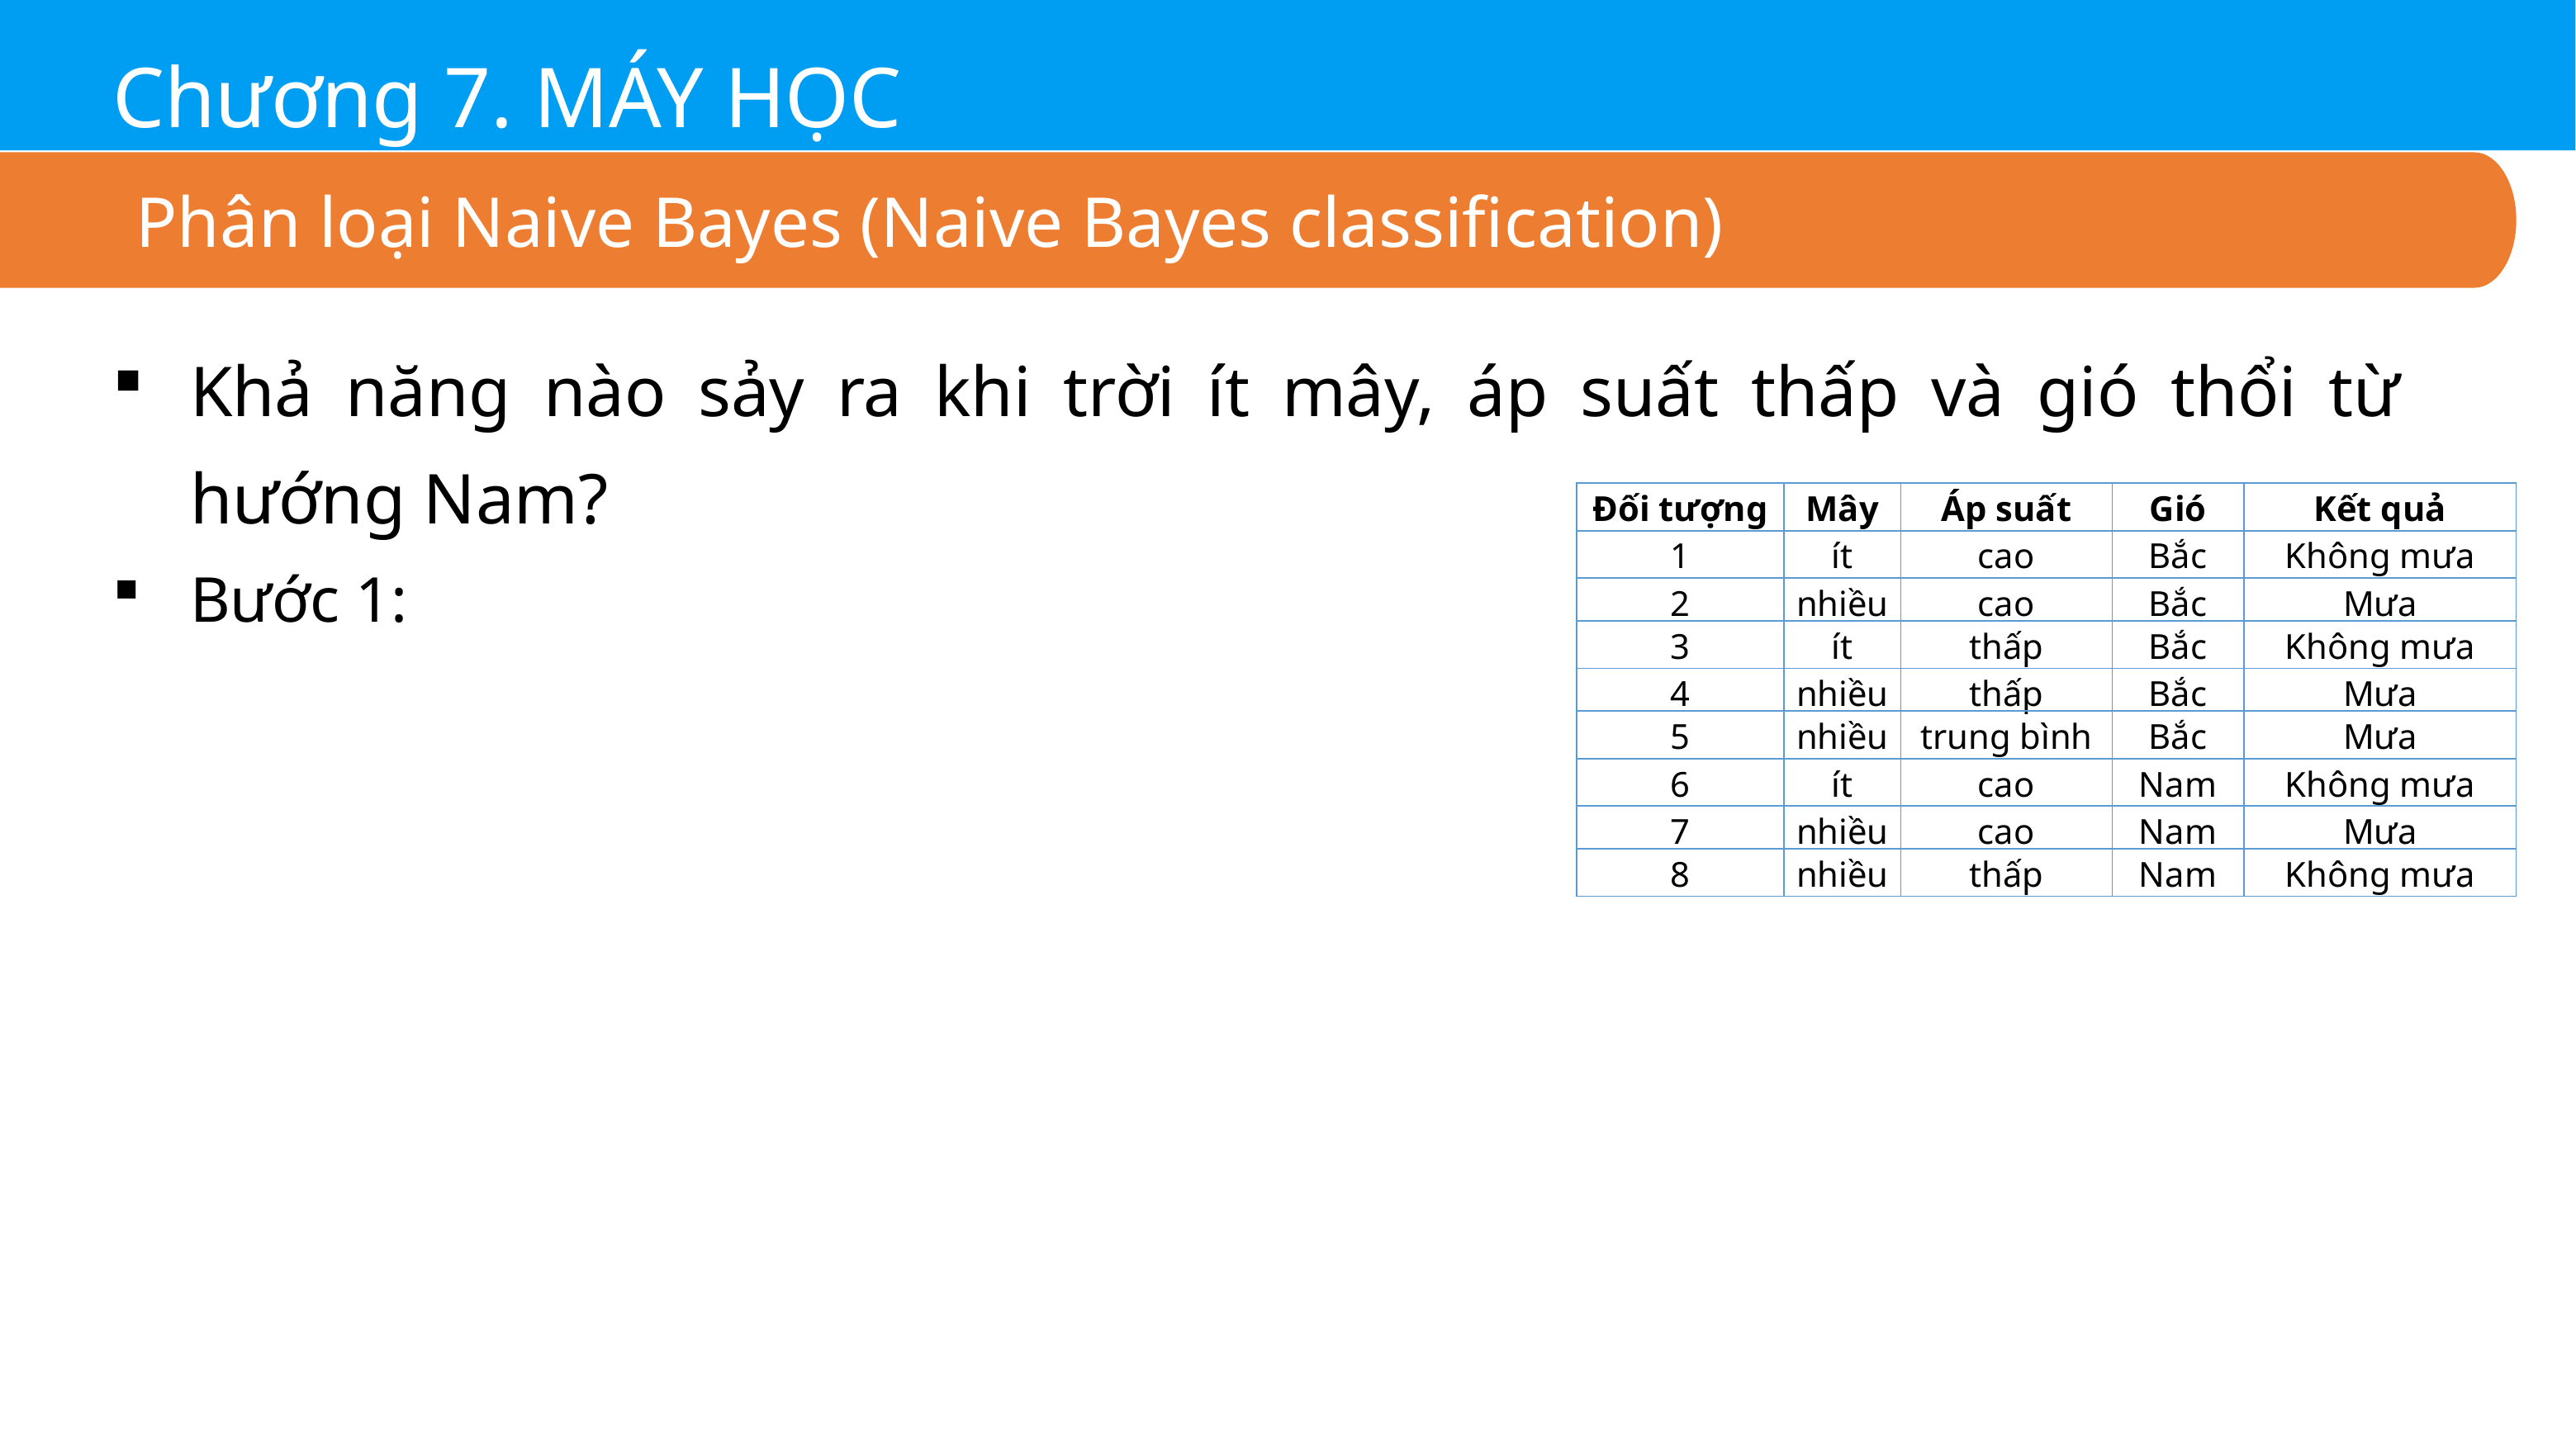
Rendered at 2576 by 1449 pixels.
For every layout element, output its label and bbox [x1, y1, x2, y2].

table_header [2245, 484, 2516, 530]
table_cell [2245, 807, 2516, 848]
table_cell [1785, 712, 1900, 758]
table_cell [1785, 850, 1900, 896]
table_cell [2245, 850, 2516, 896]
table_cell [1901, 712, 2112, 758]
table_cell [1901, 760, 2112, 805]
table_cell [2245, 579, 2516, 620]
table_cell [2245, 669, 2516, 710]
text_box [0, 0, 2576, 290]
table_cell [1577, 712, 1783, 758]
table_cell [1785, 760, 1900, 805]
table_cell [1901, 850, 2112, 896]
table_cell [1577, 669, 1783, 710]
table_cell [2245, 712, 2516, 758]
table_cell [2113, 712, 2243, 758]
table_cell [2113, 669, 2243, 710]
table_cell [1785, 669, 1900, 710]
table_cell [1901, 807, 2112, 848]
table_cell [1577, 532, 1783, 577]
table_cell [2245, 532, 2516, 577]
table_cell [1901, 622, 2112, 668]
table_cell [2113, 760, 2243, 805]
table_cell [1901, 669, 2112, 710]
table_cell [1577, 622, 1783, 668]
table_cell [2245, 760, 2516, 805]
table_cell [1785, 532, 1900, 577]
table_cell [1785, 807, 1900, 848]
table_cell [1901, 579, 2112, 620]
table_cell [2113, 532, 2243, 577]
table_header [2113, 484, 2243, 530]
table_cell [1577, 579, 1783, 620]
table_cell [2113, 622, 2243, 668]
table_cell [1785, 579, 1900, 620]
table_cell [1577, 850, 1783, 896]
table_header [1901, 484, 2112, 530]
table_cell [1785, 622, 1900, 668]
table_cell [1901, 532, 2112, 577]
table_header [1577, 484, 1783, 530]
table_cell [1577, 760, 1783, 805]
table_cell [2113, 579, 2243, 620]
table_header [1785, 484, 1900, 530]
table_cell [2113, 850, 2243, 896]
table_cell [1577, 807, 1783, 848]
table_cell [2245, 622, 2516, 668]
table_cell [2113, 807, 2243, 848]
